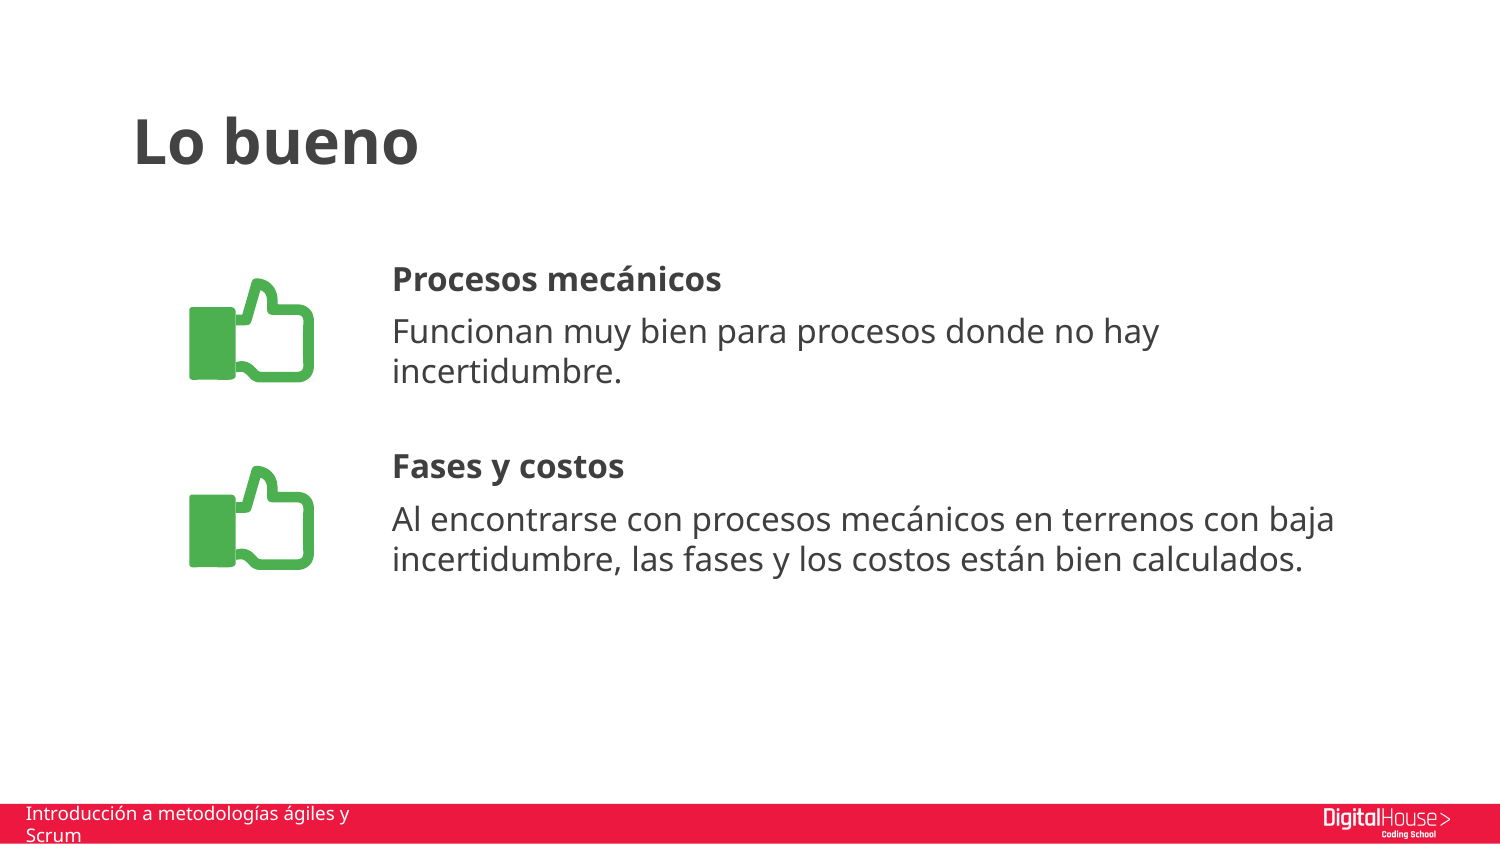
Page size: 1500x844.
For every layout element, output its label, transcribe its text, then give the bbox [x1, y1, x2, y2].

text_box Lo bueno [117, 90, 1380, 193]
text_box Fases y costos Al encontrarse con procesos mecánicos en terrenos con baja incertidumbre, las fases y los costos están bien calculados. [377, 430, 1383, 511]
text_box Introducción a metodologías ágiles y Scrum [18, 812, 417, 836]
picture [1324, 808, 1451, 839]
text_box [189, 278, 314, 383]
text_box Procesos mecánicos Funcionan muy bien para procesos donde no hay incertidumbre. [377, 243, 1383, 323]
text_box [189, 465, 314, 571]
text_box [0, 803, 1500, 844]
